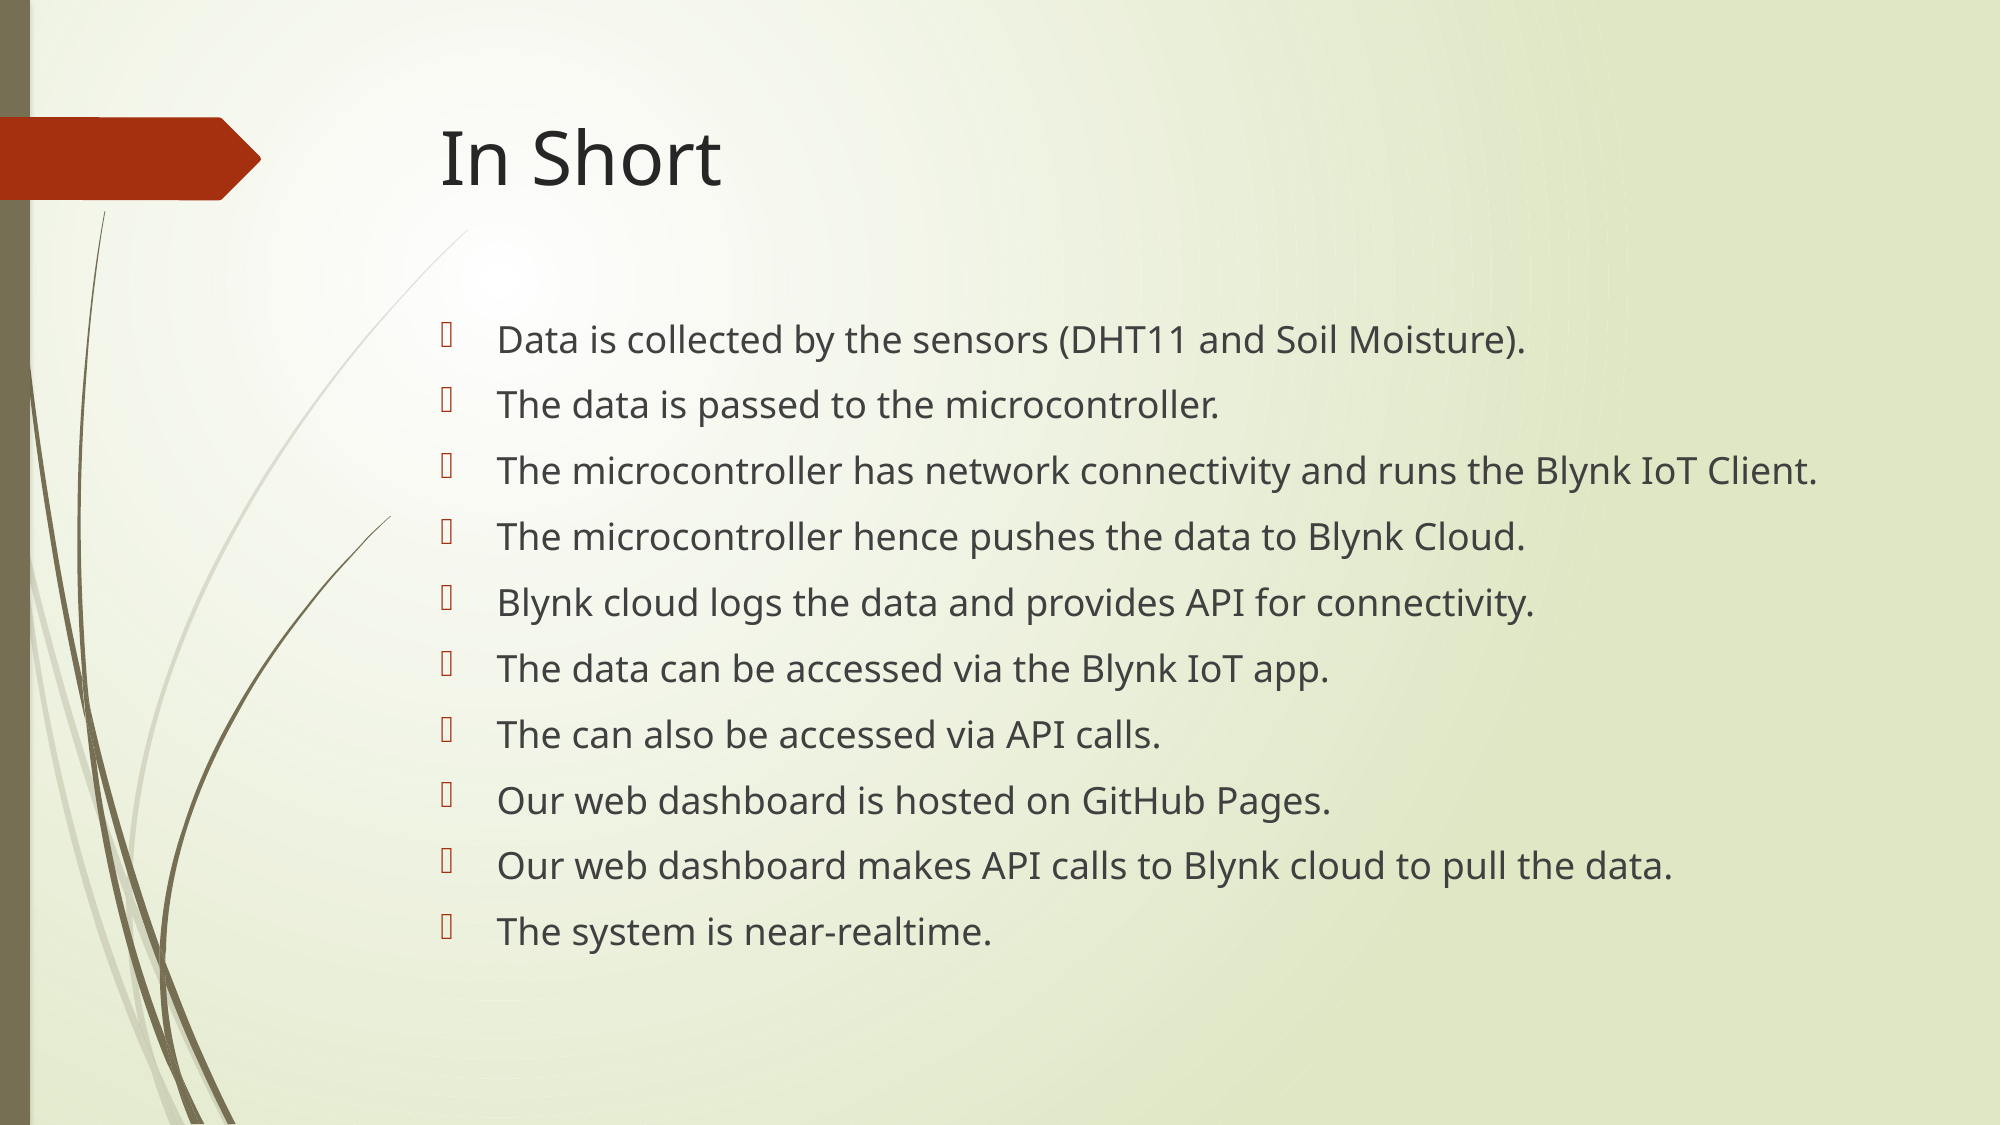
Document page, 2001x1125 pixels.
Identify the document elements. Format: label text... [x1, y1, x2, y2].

list Data is collected by the sensors (DHT11 and Soil Moisture). The data is passed to the microcontroller. The microcontroller has network connectivity and runs the Blynk IoT Client. The microcontroller hence pushes the data to Blynk Cloud. Blynk cloud logs the data and provides API for connectivity. The data can be accessed via the Blynk IoT app. The can also be accessed via API calls. Our web dashboard is hosted on GitHub Pages. Our web dashboard makes API calls to Blynk cloud to pull the data. The system is near-realtime. [425, 308, 1888, 1023]
title In Short [425, 102, 1888, 308]
